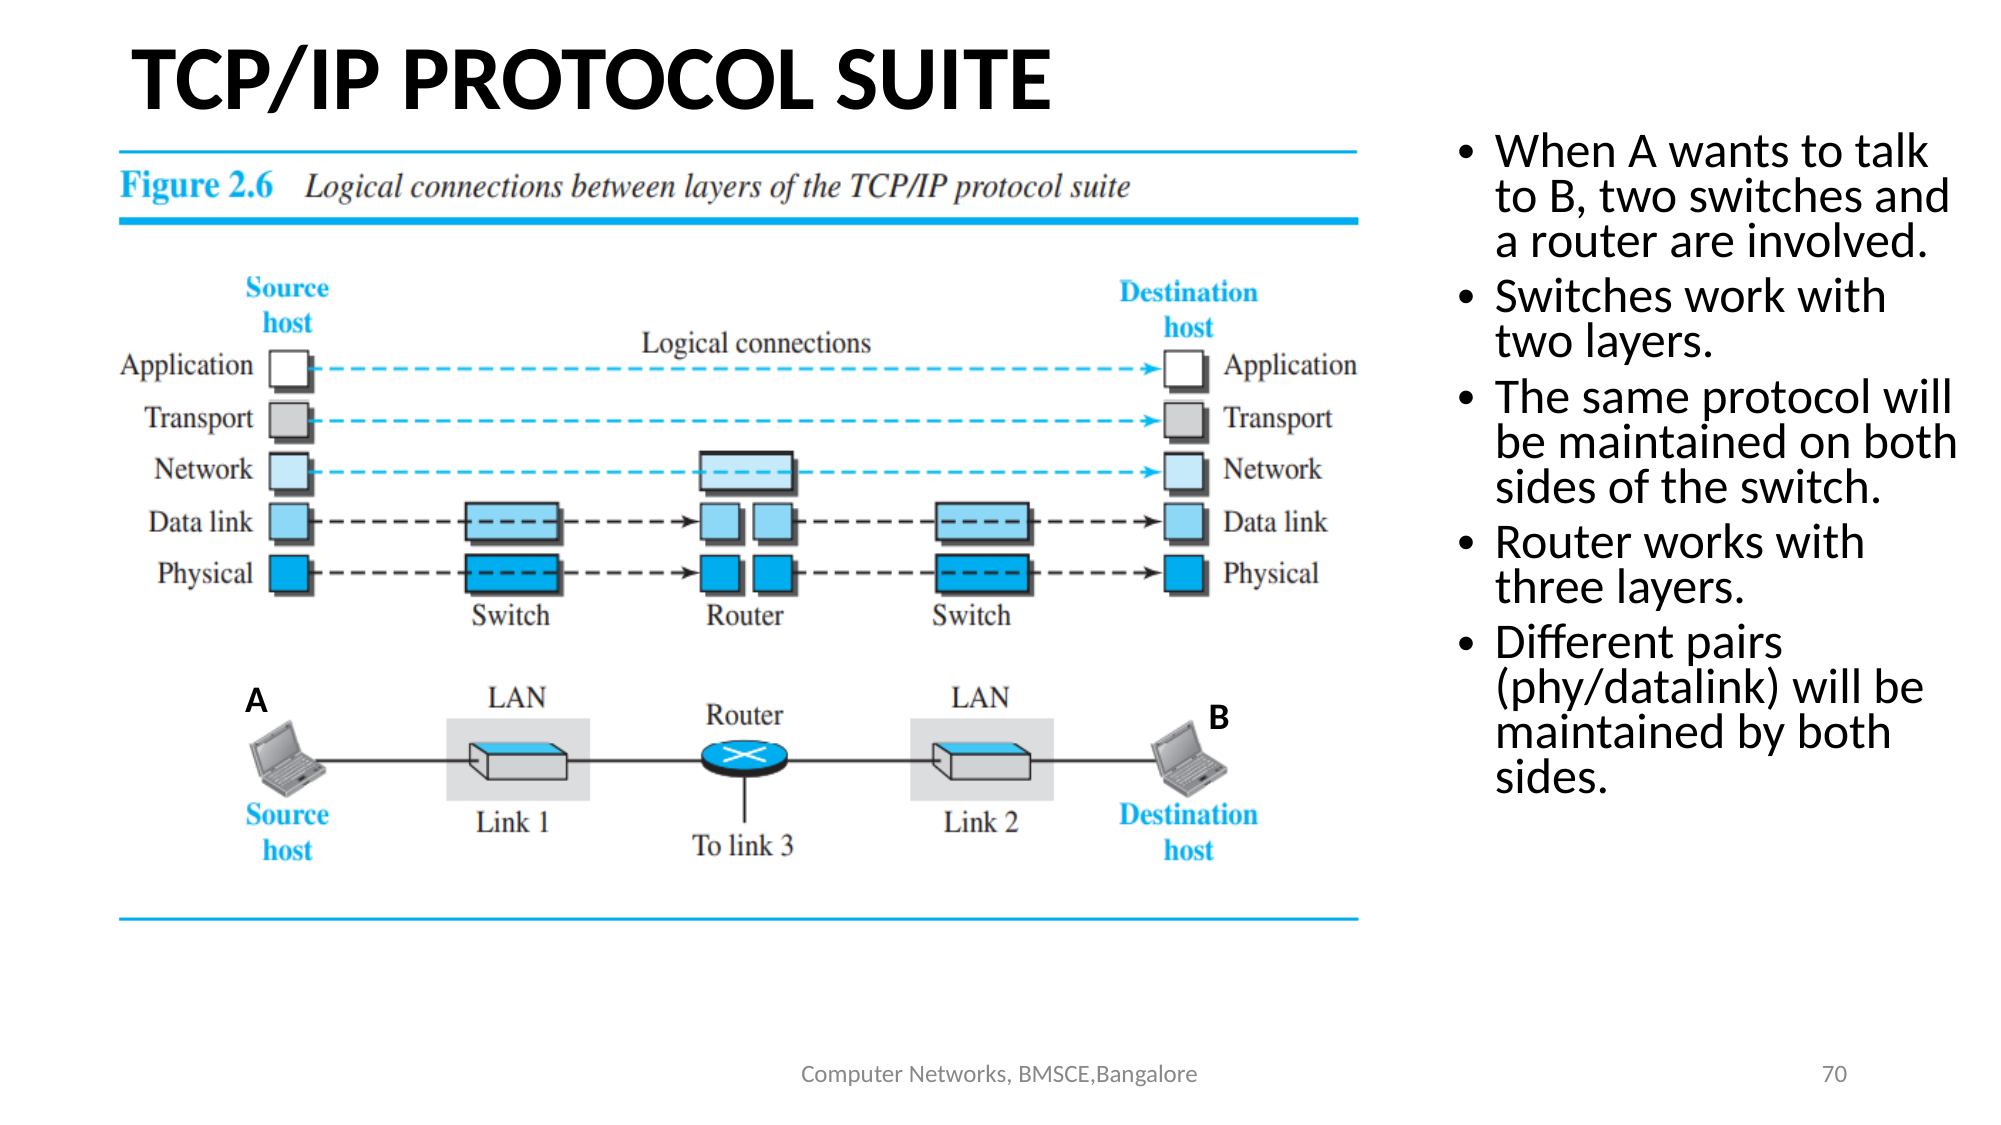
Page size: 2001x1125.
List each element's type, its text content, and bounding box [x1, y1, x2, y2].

picture [20, 123, 1398, 948]
footer Computer Networks, BMSCE,Bangalore [662, 1042, 1338, 1103]
title TCP/IP PROTOCOL SUITE [116, 25, 1842, 123]
slide_number ‹#› [1412, 1042, 1863, 1103]
list When A wants to talk to B, two switches and a router are involved. Switches work with two layers. The same protocol will be maintained on both sides of the switch. Router works with three layers. Different pairs (phy/datalink) will be maintained by both sides. [1367, 123, 1986, 1024]
